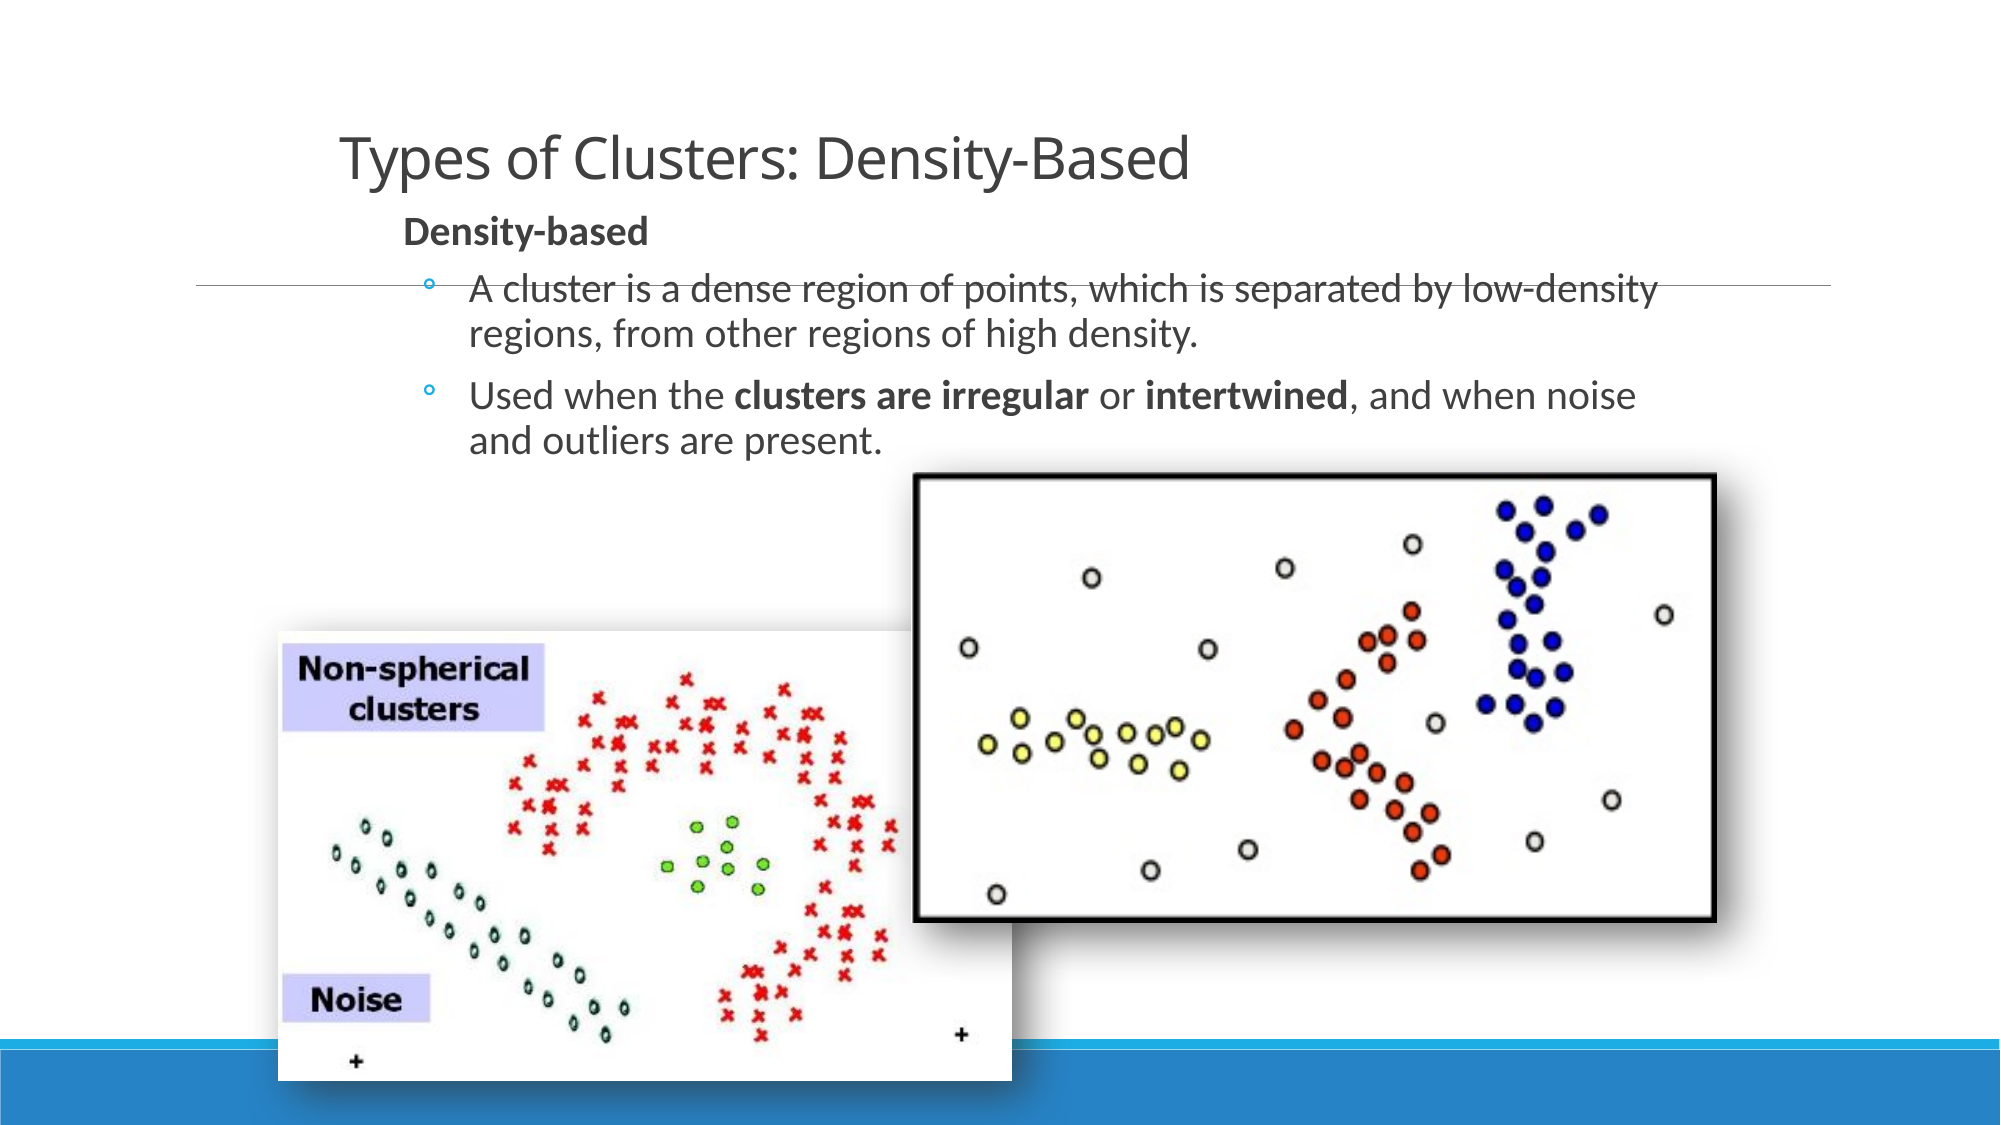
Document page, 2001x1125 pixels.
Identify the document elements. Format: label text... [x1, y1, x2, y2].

picture [277, 471, 1717, 1082]
title Types of Clusters: Density-Based [324, 108, 1683, 199]
list Density-based A cluster is a dense region of points, which is separated by low-density regions, from other regions of high density. Used when the clusters are irregular or intertwined, and when noise and outliers are present. [347, 201, 1660, 522]
